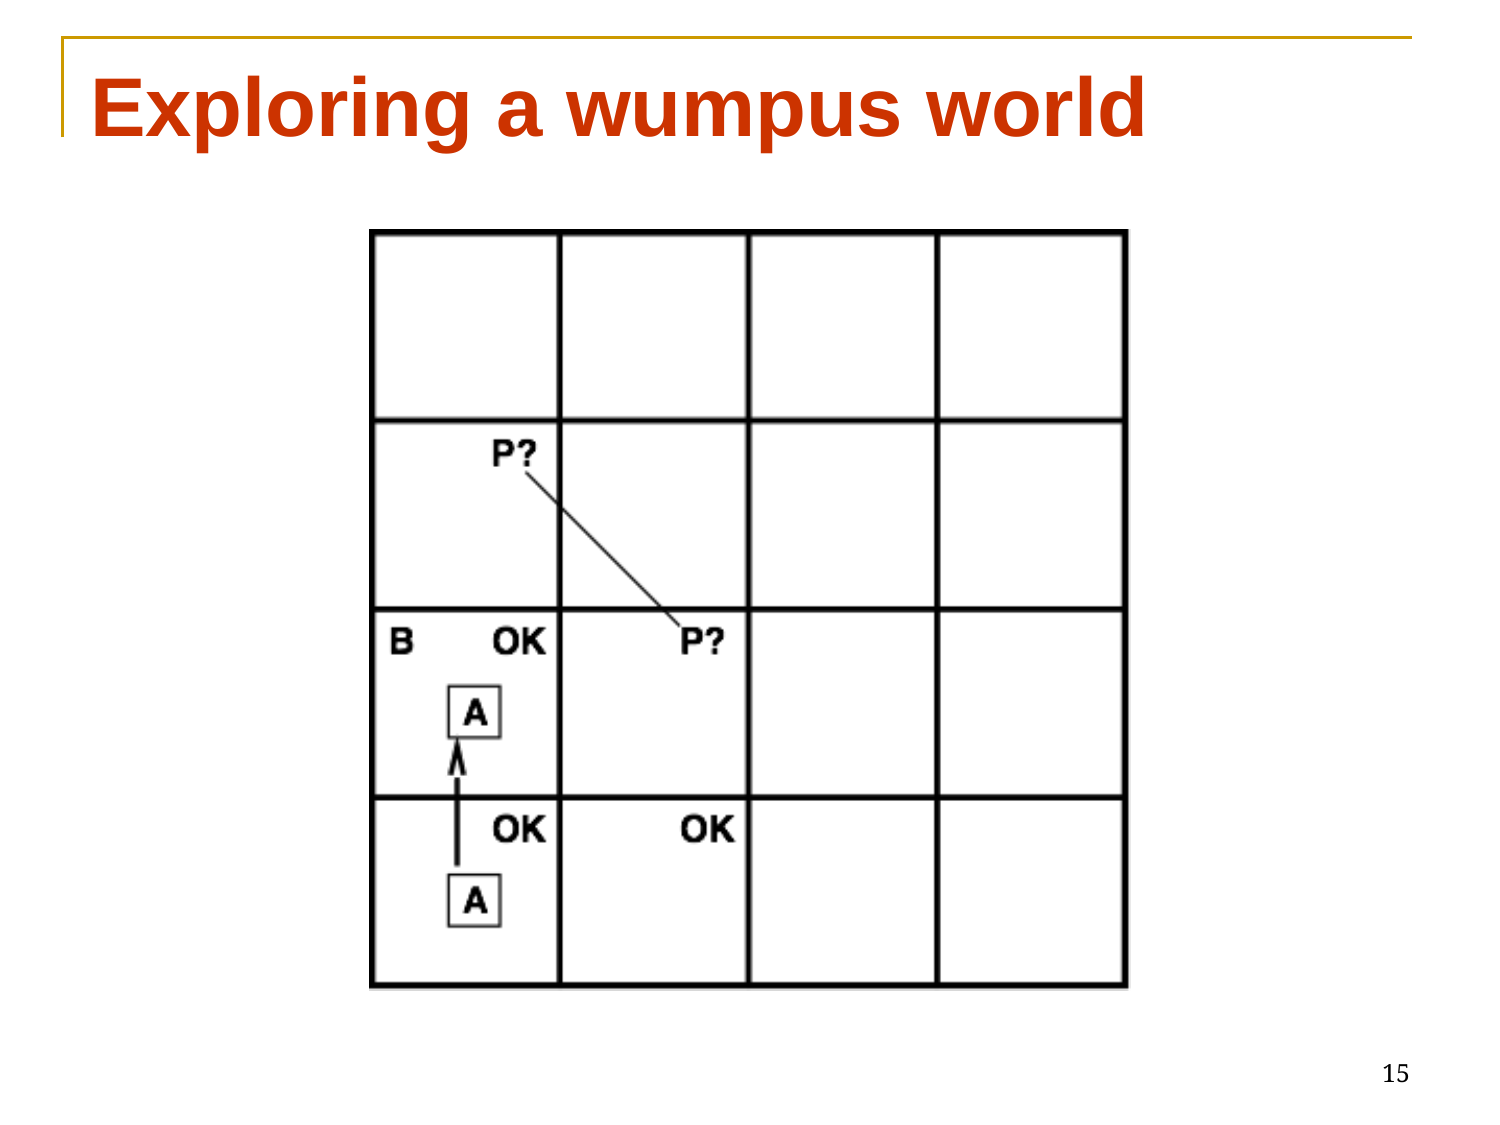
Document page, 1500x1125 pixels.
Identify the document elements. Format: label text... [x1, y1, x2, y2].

slide_number 15 [1074, 1023, 1426, 1100]
title Exploring a wumpus world [74, 45, 1426, 233]
picture [369, 229, 1131, 991]
